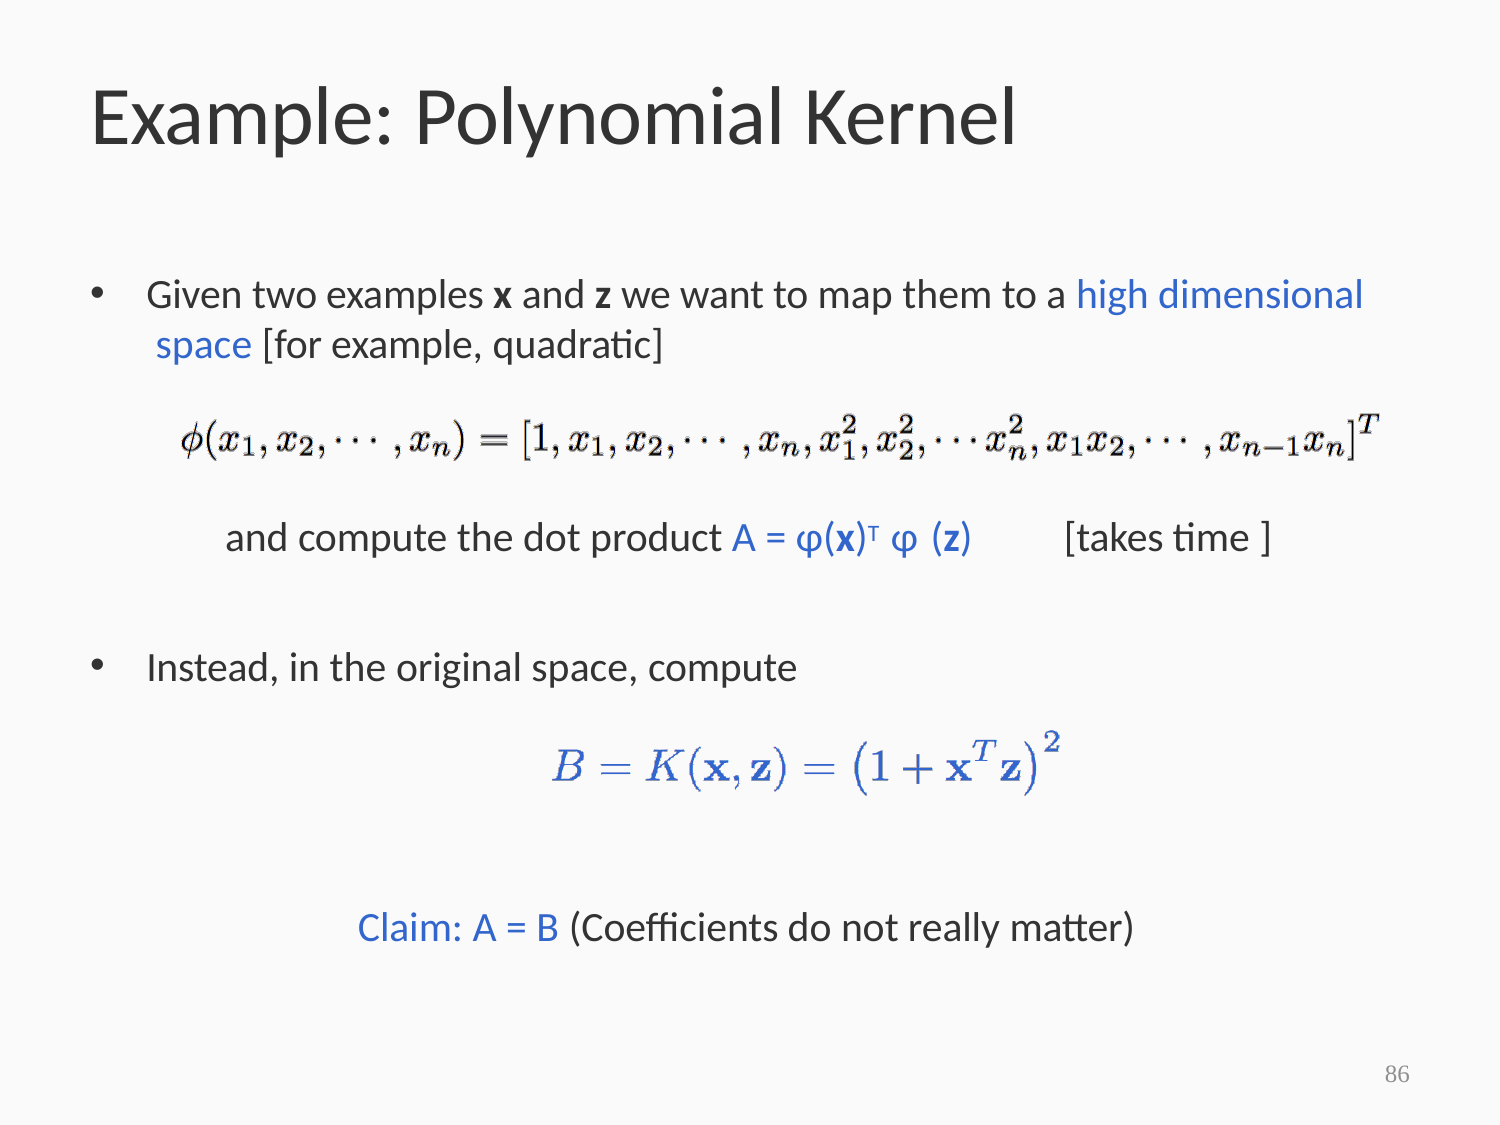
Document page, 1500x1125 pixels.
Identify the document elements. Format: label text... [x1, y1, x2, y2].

text_box [549, 707, 1075, 815]
text_box Claim: A = B (Coefficients do not really matter) [355, 897, 1144, 950]
title Example: Polynomial Kernel [87, 59, 1029, 250]
text_box [157, 386, 1386, 501]
text_box Given two examples x and z we want to map them to a high dimensional space [for example, quadratic] [87, 265, 1373, 368]
text_box and compute the dot product A = φ(x)T φ (z) [218, 507, 1029, 560]
slide_number 86 [1378, 1057, 1416, 1125]
text_box Instead, in the original space, compute [87, 637, 804, 690]
text_box [takes time ] [1061, 507, 1379, 560]
